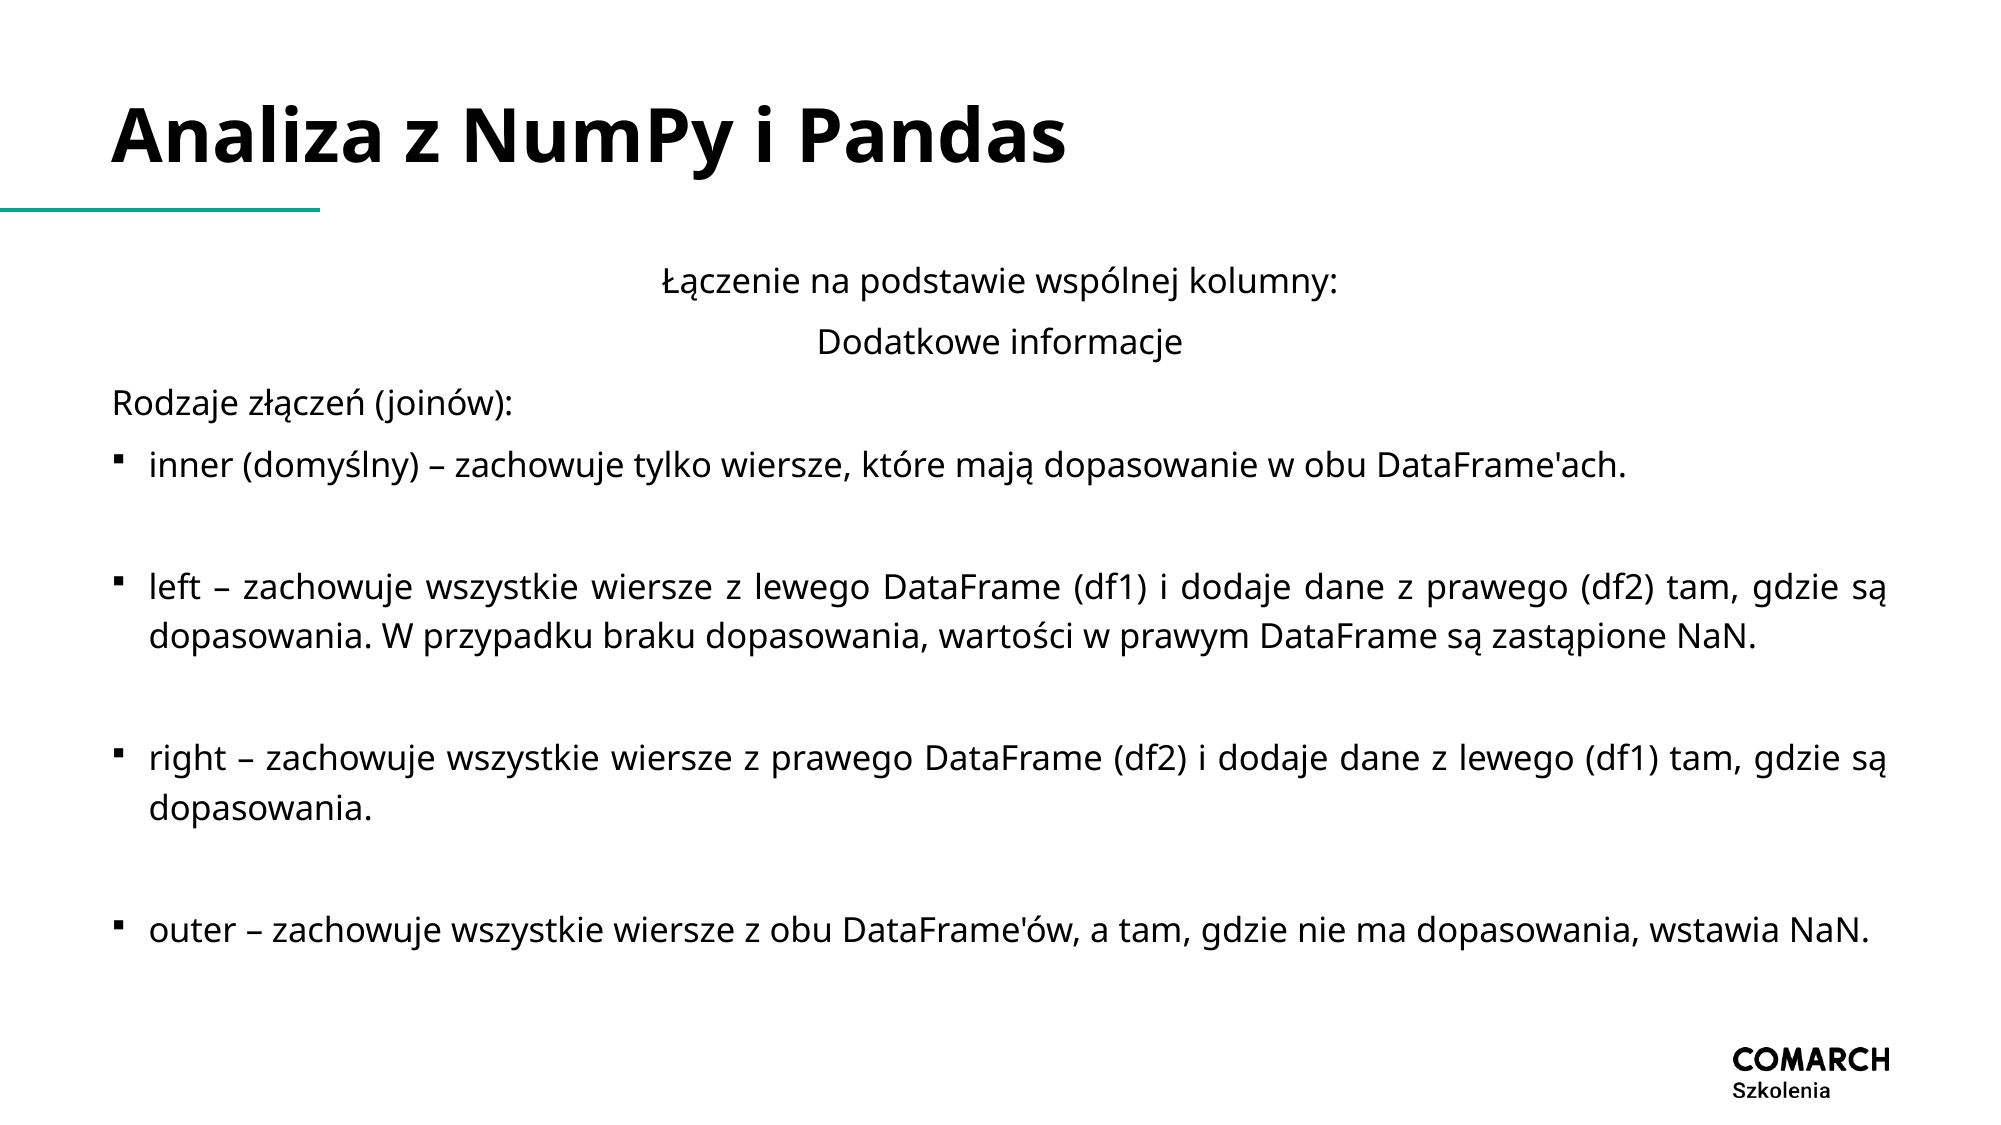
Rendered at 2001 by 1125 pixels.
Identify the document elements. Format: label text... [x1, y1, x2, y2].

picture [1733, 1047, 1889, 1098]
title Analiza z NumPy i Pandas [111, 0, 1889, 185]
list Łączenie na podstawie wspólnej kolumny: Dodatkowe informacje Rodzaje złączeń (joinów): inner (domyślny) – zachowuje tylko wiersze, które mają dopasowanie w obu DataFrame'ach. left – zachowuje wszystkie wiersze z lewego DataFrame (df1) i dodaje dane z prawego (df2) tam, gdzie są dopasowania. W przypadku braku dopasowania, wartości w prawym DataFrame są zastąpione NaN. right – zachowuje wszystkie wiersze z prawego DataFrame (df2) i dodaje dane z lewego (df1) tam, gdzie są dopasowania. outer – zachowuje wszystkie wiersze z obu DataFrame'ów, a tam, gdzie nie ma dopasowania, wstawia NaN. [111, 243, 1889, 1000]
